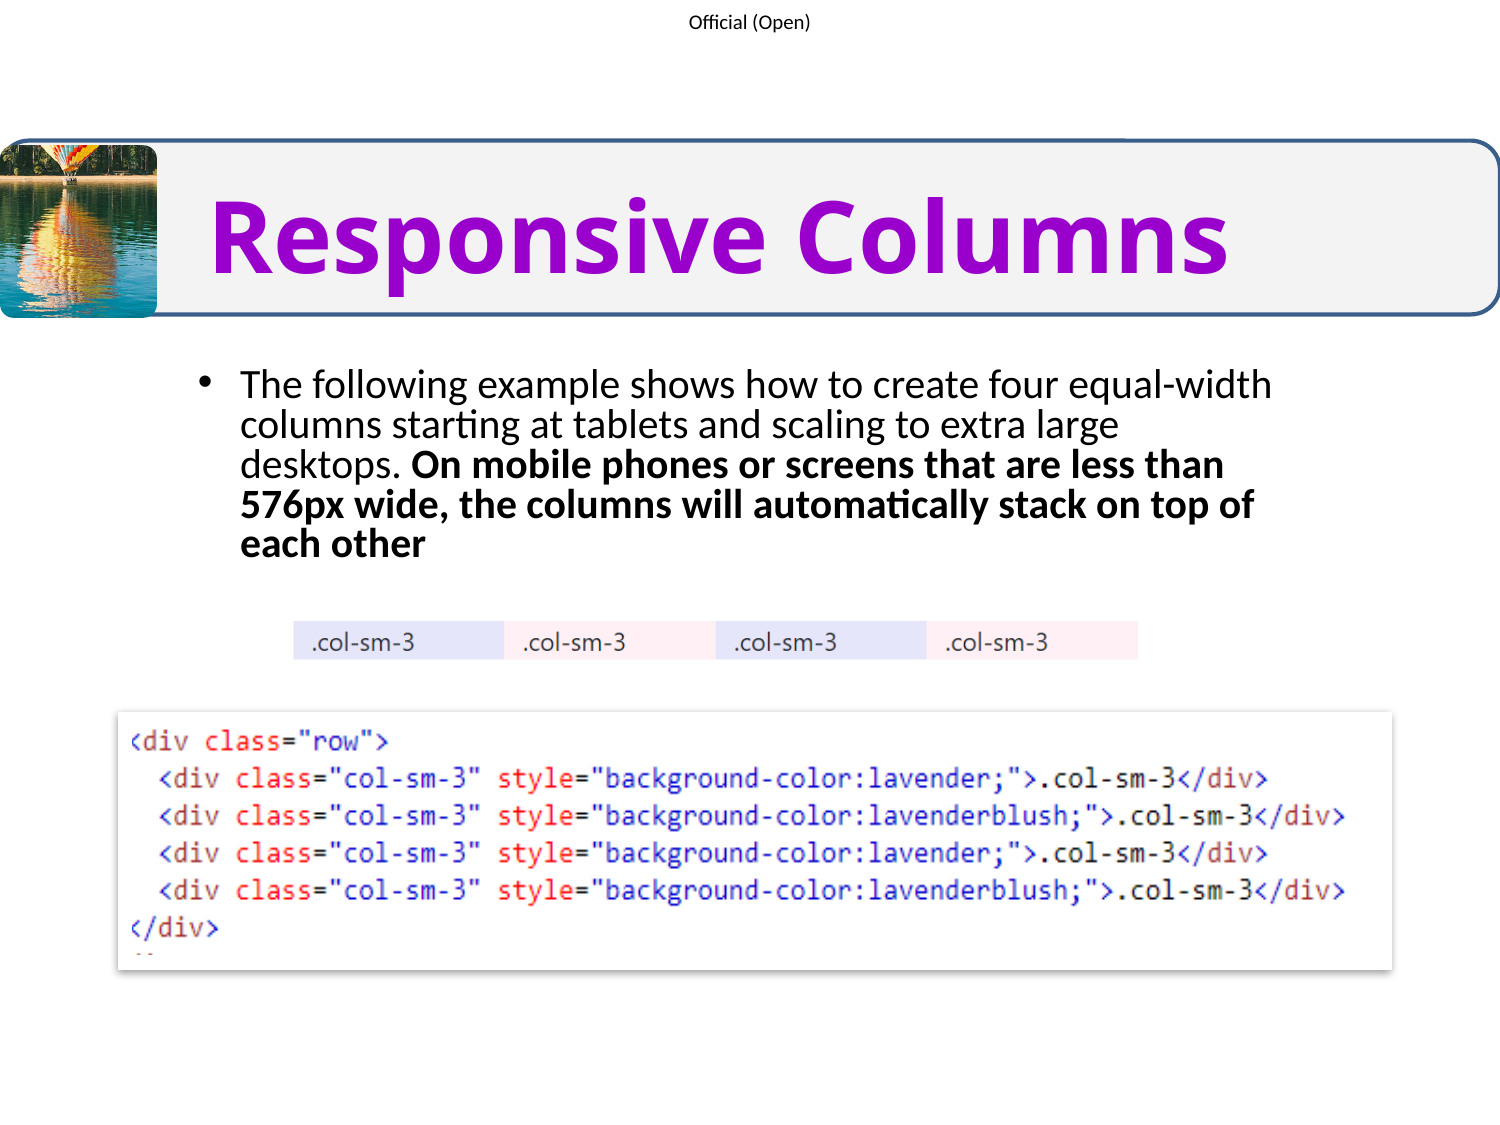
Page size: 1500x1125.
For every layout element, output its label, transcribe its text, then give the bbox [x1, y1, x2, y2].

picture [132, 726, 1378, 956]
text_box The following example shows how to create four equal-width columns starting at tablets and scaling to extra large desktops. On mobile phones or screens that are less than 576px wide, the columns will automatically stack on top of each other [192, 358, 1327, 607]
text_box [13, 140, 1500, 315]
title Responsive Columns [192, 176, 1344, 306]
picture [0, 145, 157, 318]
picture [281, 606, 1159, 667]
